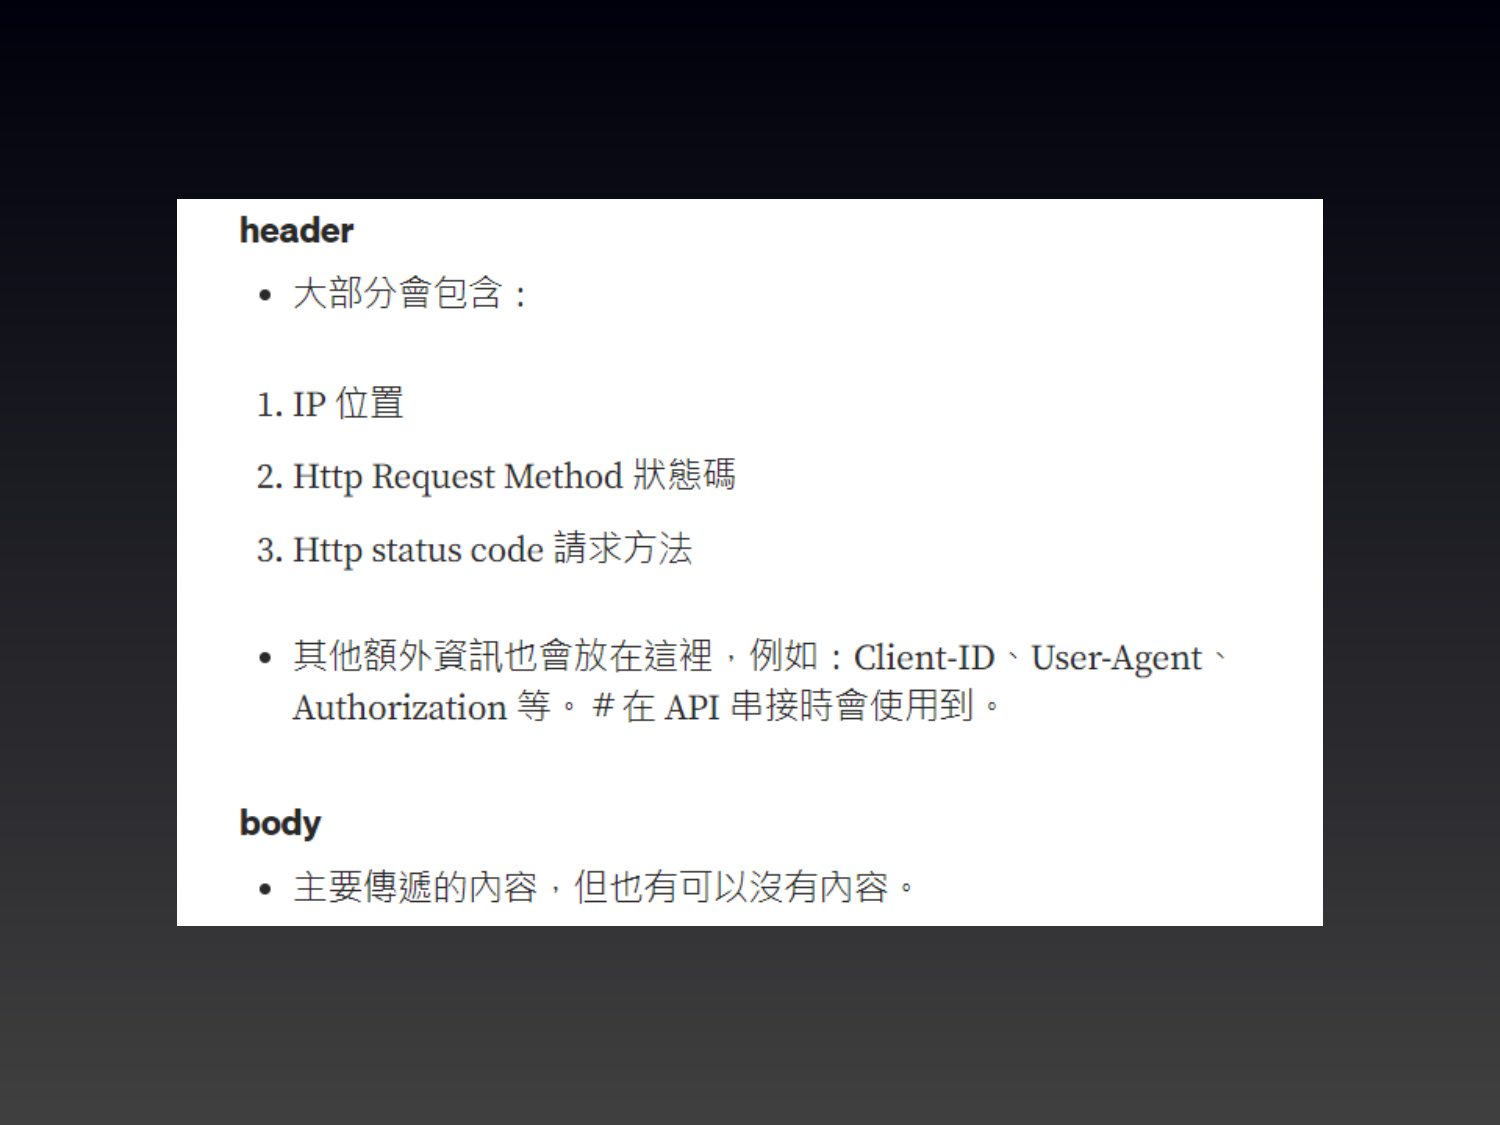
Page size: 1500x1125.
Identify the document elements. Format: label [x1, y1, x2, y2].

picture [176, 198, 1323, 927]
